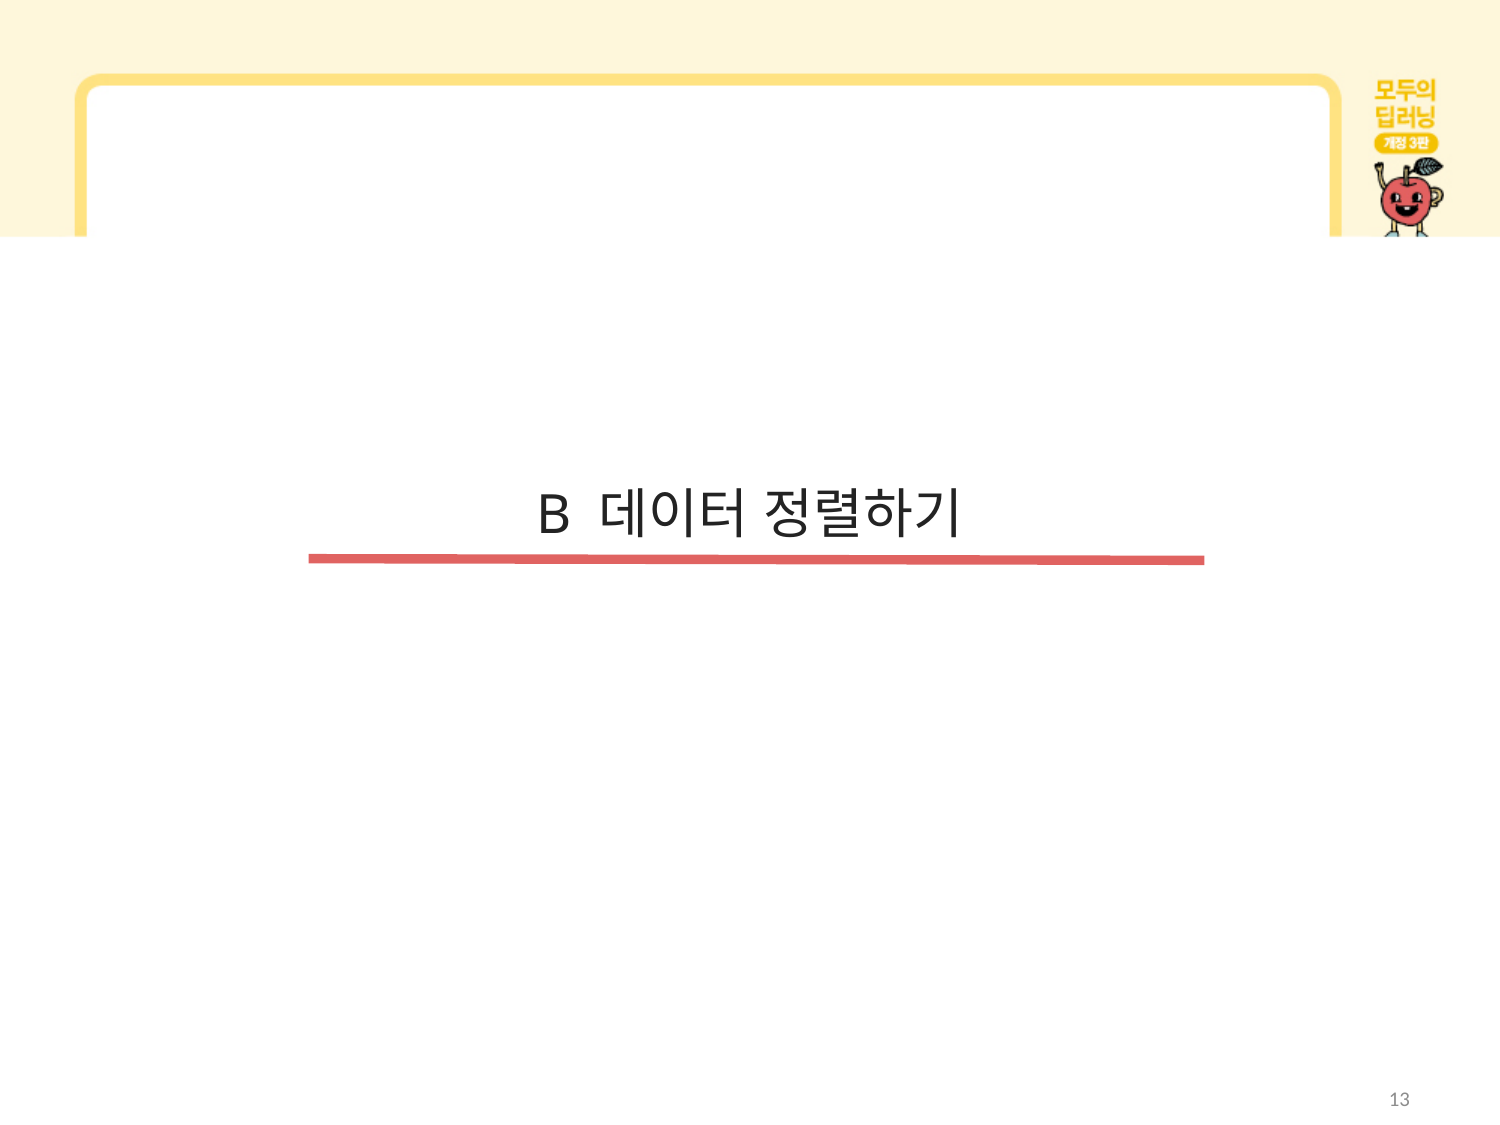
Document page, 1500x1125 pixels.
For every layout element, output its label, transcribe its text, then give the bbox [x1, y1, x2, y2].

text_box B 데이터 정렬하기 [87, 420, 1413, 552]
picture [0, 0, 1500, 1125]
slide_number 13 [1074, 1074, 1425, 1123]
